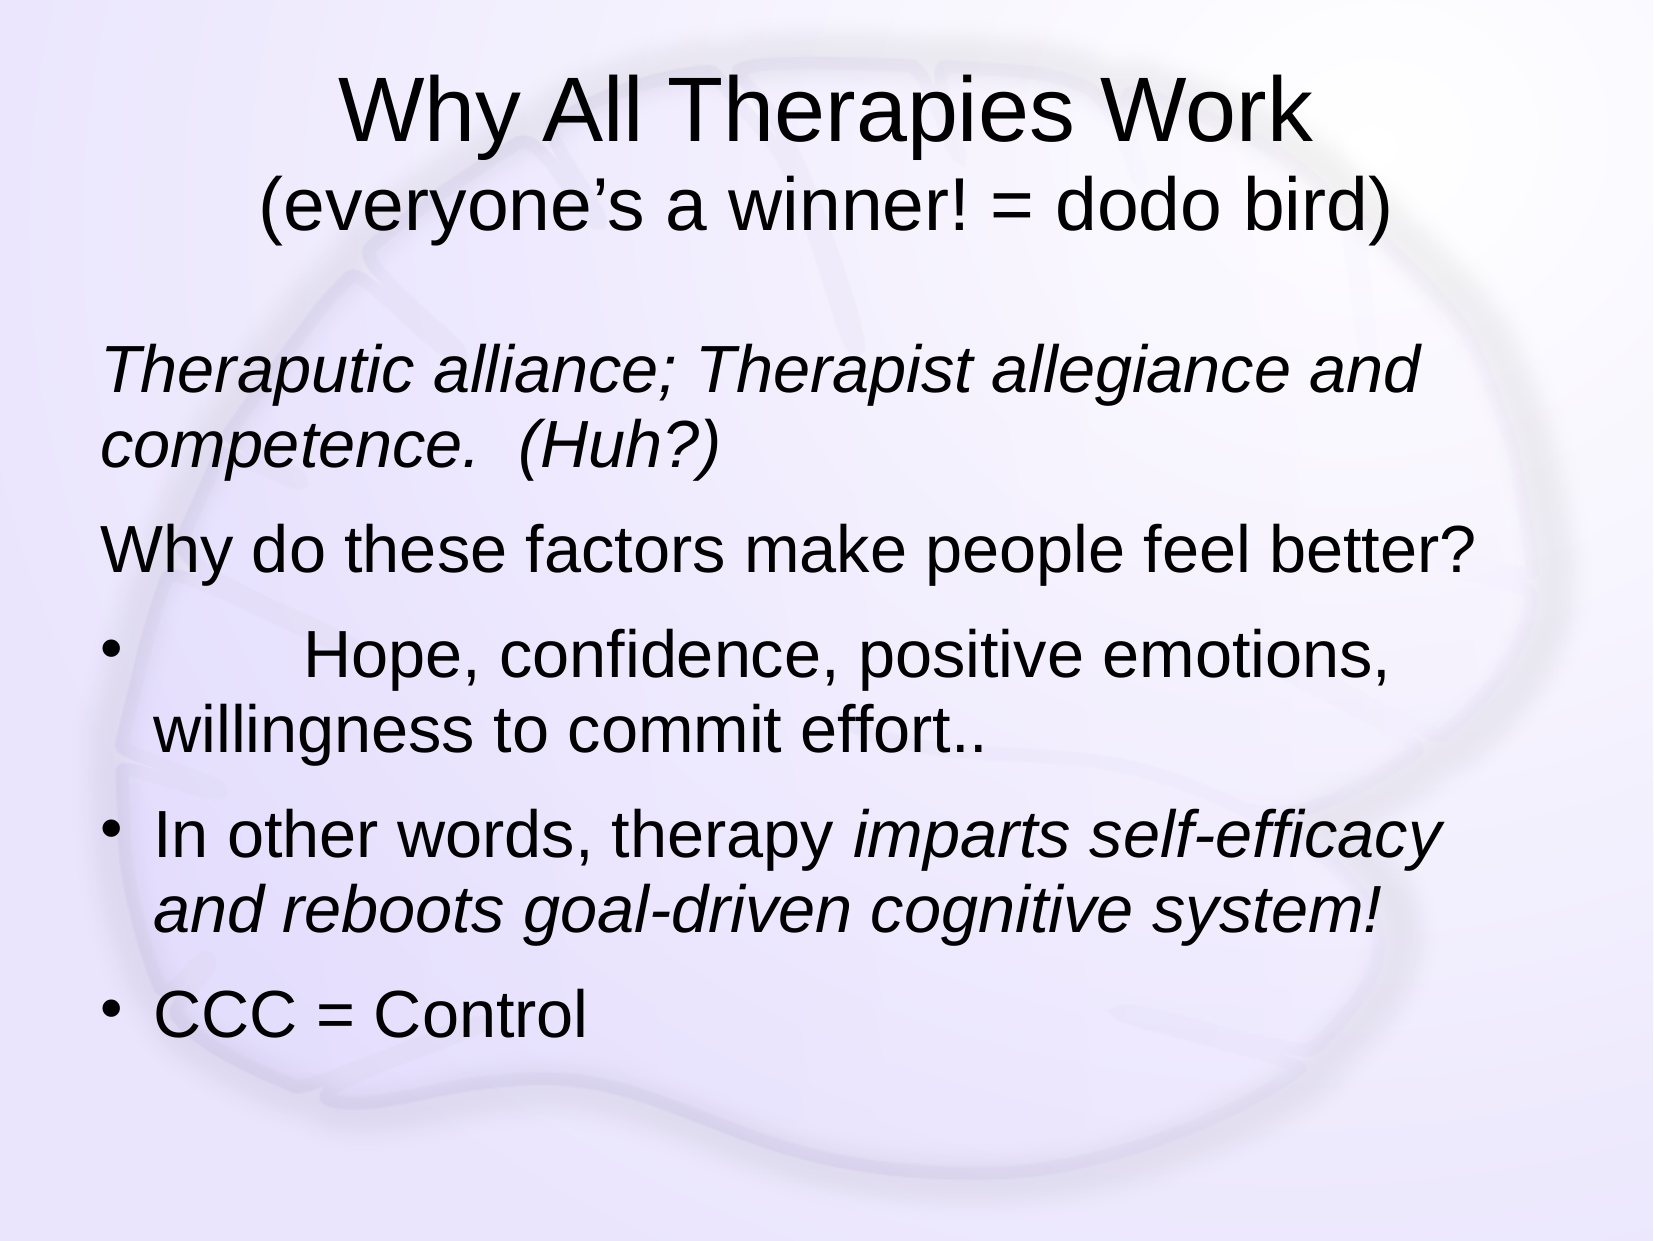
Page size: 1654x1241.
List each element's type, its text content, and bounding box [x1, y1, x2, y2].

title Why All Therapies Work (everyone’s a winner! = dodo bird) [82, 49, 1571, 257]
picture [0, 0, 1654, 1241]
list Theraputic alliance; Therapist allegiance and competence. (Huh?) Why do these factors make people feel better? Hope, confidence, positive emotions, willingness to commit effort.. In other words, therapy imparts self-efficacy and reboots goal-driven cognitive system! CCC = Control [82, 332, 1571, 1110]
